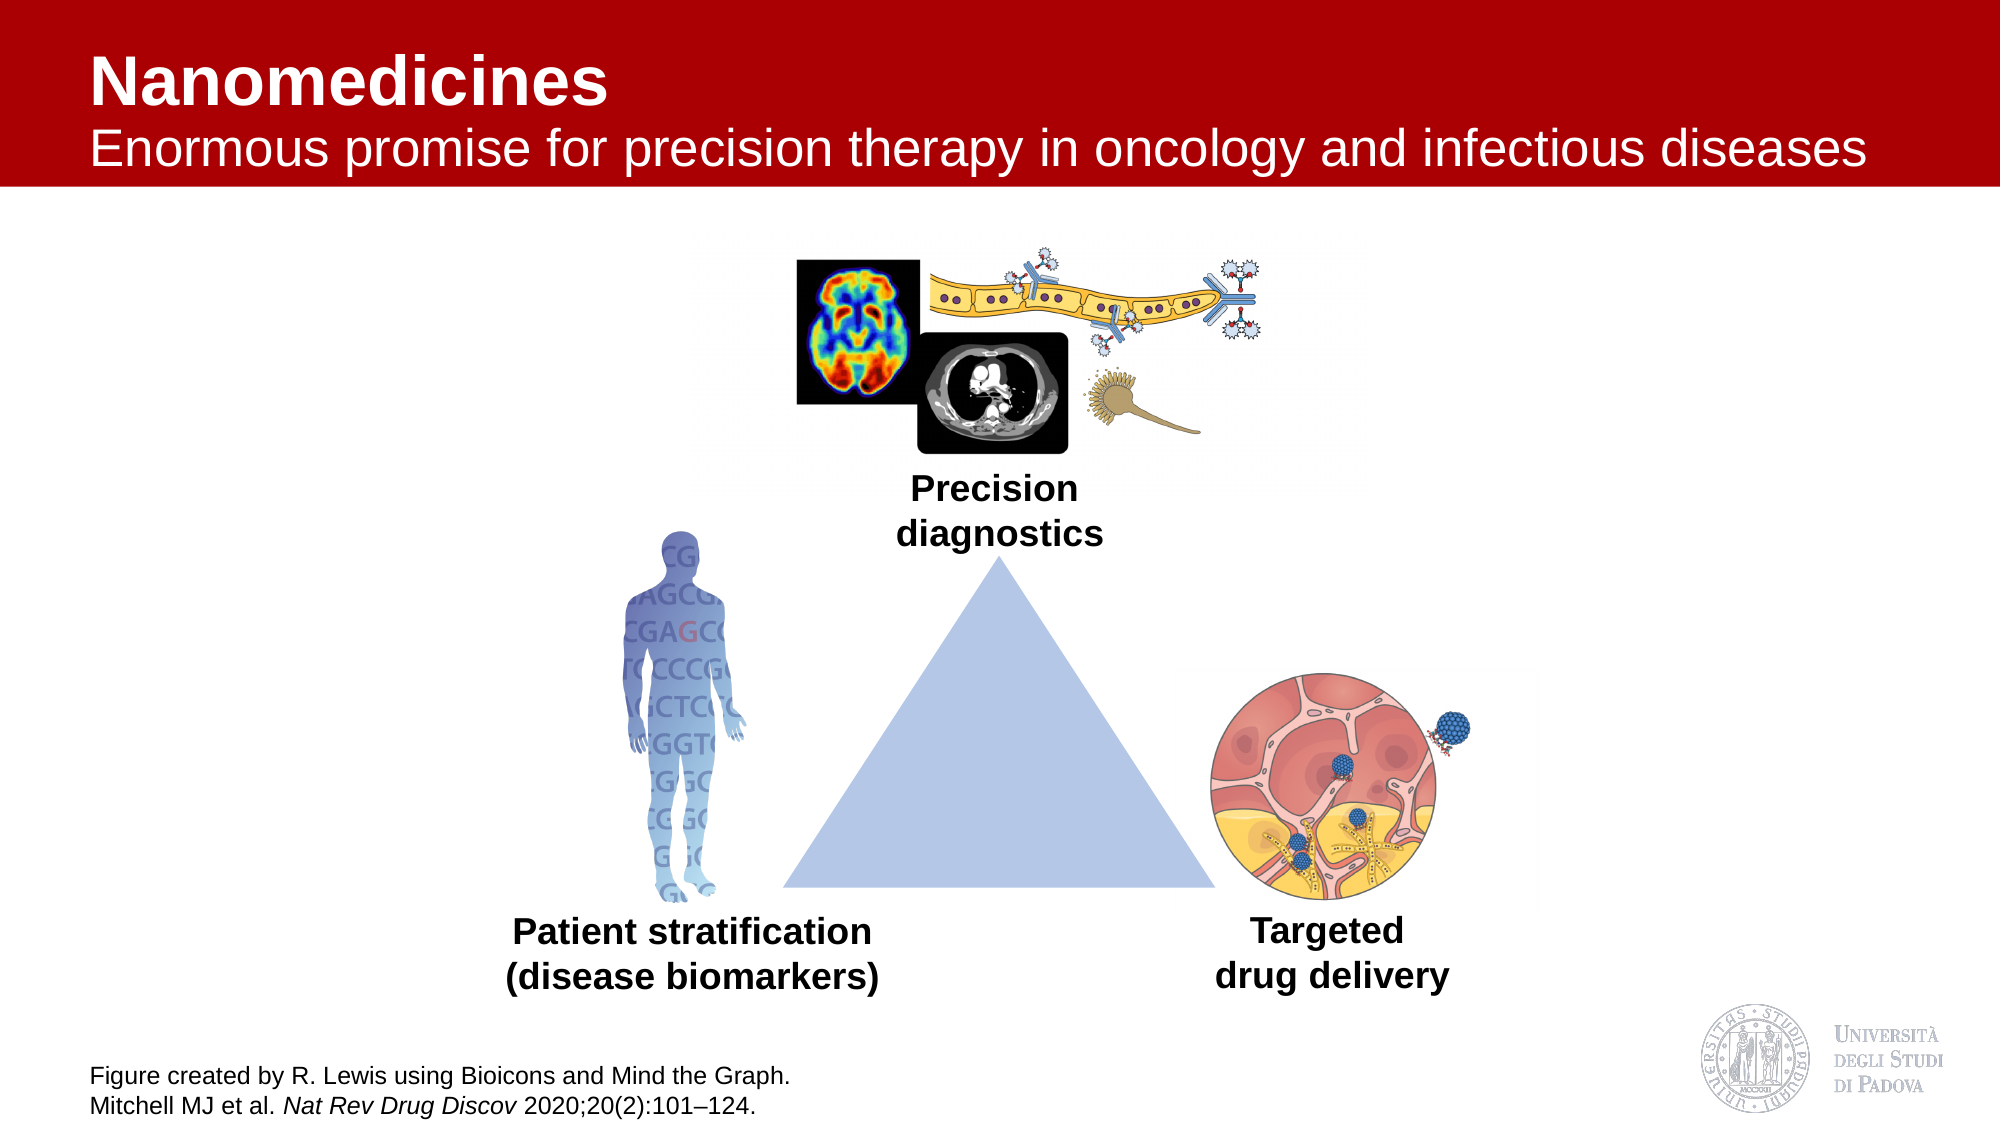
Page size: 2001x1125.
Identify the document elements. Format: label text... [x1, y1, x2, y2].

text_box [898, 562, 1173, 889]
picture [1173, 668, 1540, 913]
text_box Precision diagnostics [880, 501, 1120, 562]
text_box Targeted drug delivery [1200, 913, 1466, 1003]
text_box Patient stratification (disease biomarkers) [490, 899, 895, 1004]
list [578, 508, 898, 942]
title Nanomedicines Enormous promise for precision therapy in oncology and infectious diseases [74, 13, 2000, 209]
text_box Figure created by R. Lewis using Bioicons and Mind the Graph. Mitchell MJ et al. Nat Rev Drug Discov 2020;20(2):101–124. [74, 1051, 1689, 1125]
picture [689, 228, 1370, 501]
